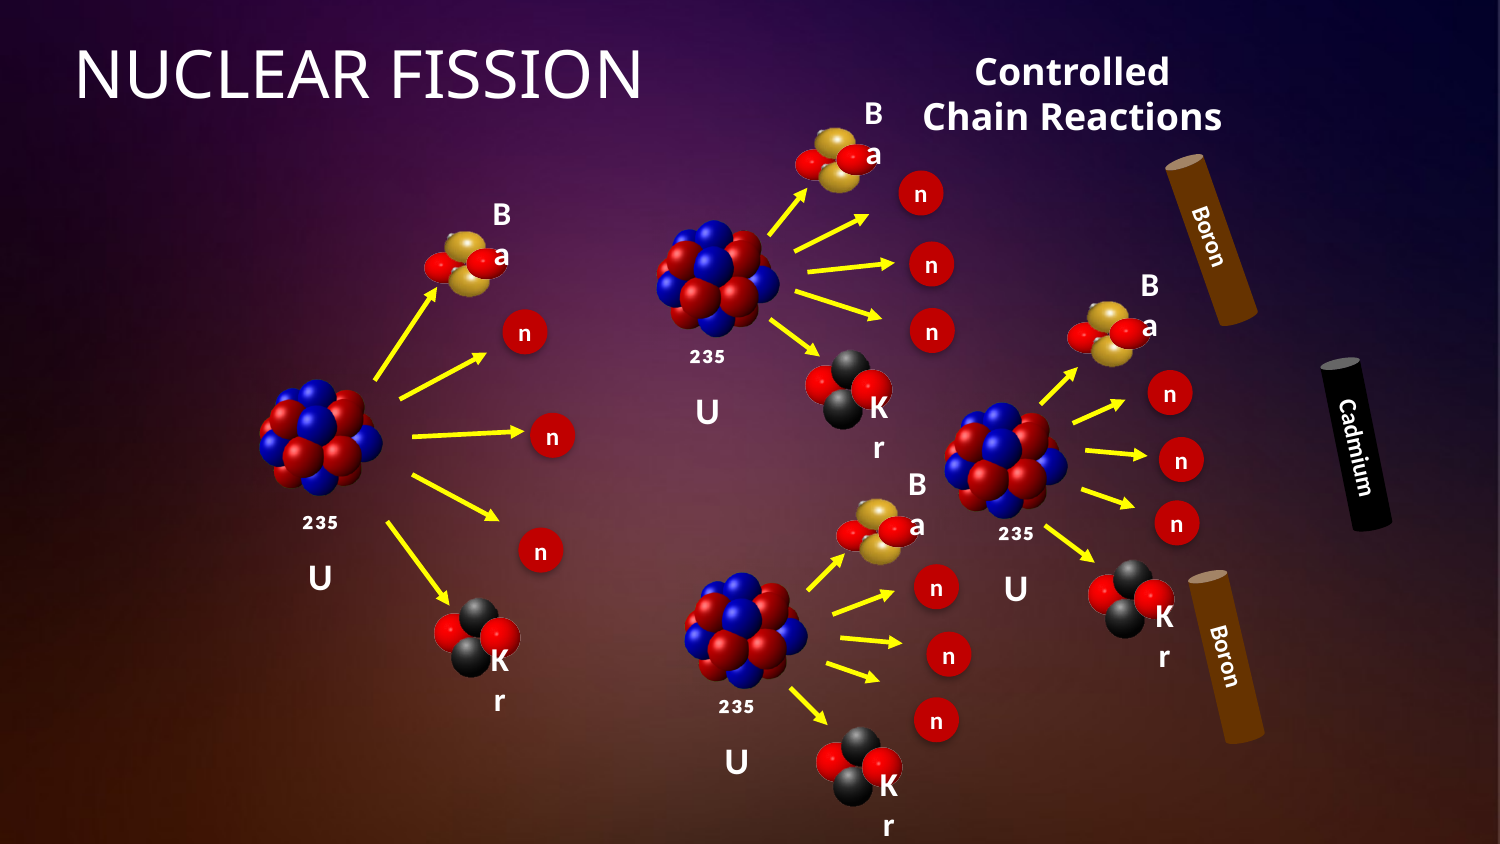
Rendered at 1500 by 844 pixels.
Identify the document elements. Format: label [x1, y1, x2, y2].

text_box [787, 124, 884, 200]
text_box [1081, 543, 1181, 642]
text_box [809, 711, 909, 809]
text_box [828, 495, 926, 571]
text_box [1204, 569, 1251, 745]
text_box [1191, 152, 1248, 357]
picture [0, 0, 1500, 844]
text_box [1060, 297, 1157, 373]
text_box [417, 227, 514, 303]
text_box [1335, 356, 1386, 552]
text_box [798, 334, 899, 432]
text_box [426, 581, 527, 680]
